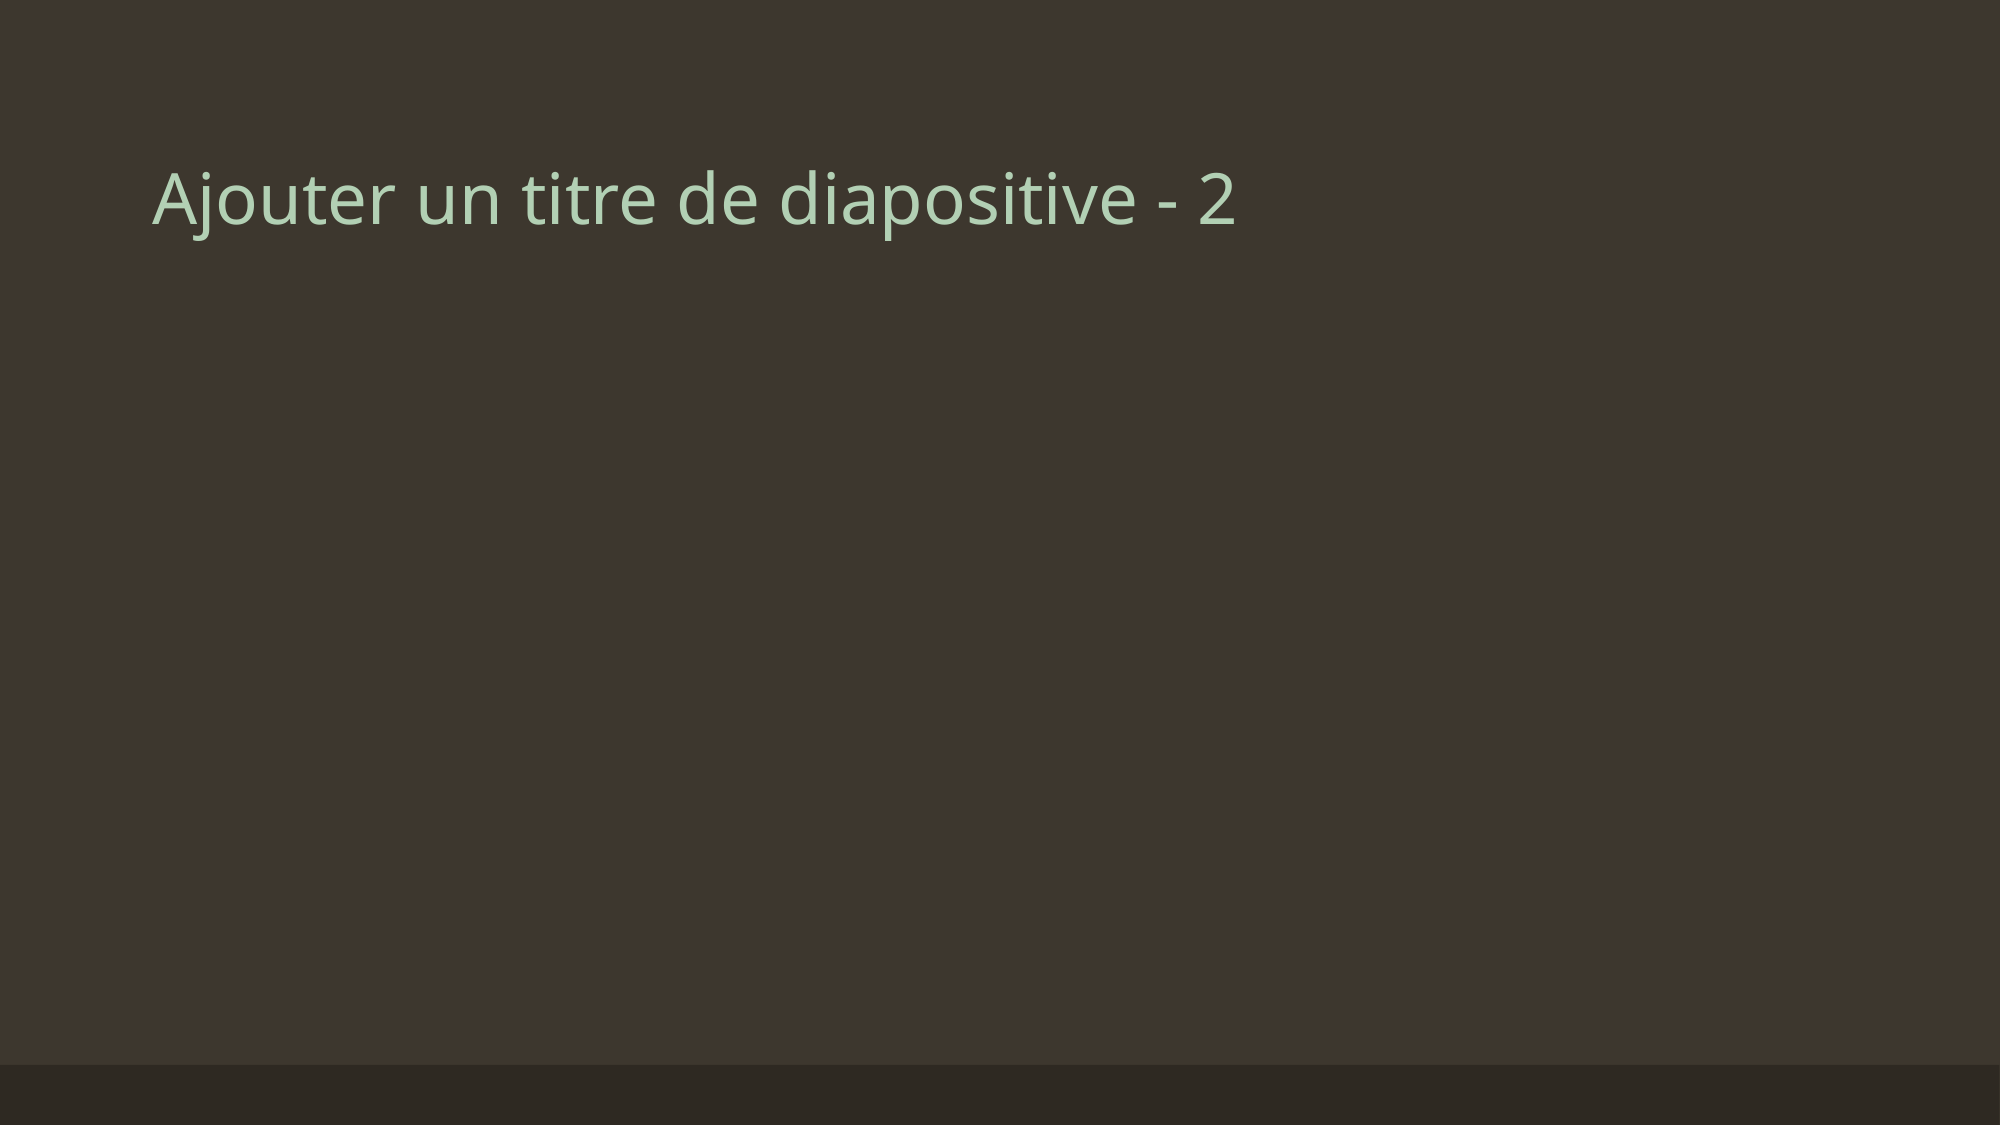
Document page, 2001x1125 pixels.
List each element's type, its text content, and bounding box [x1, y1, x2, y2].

title Ajouter un titre de diapositive - 2 [137, 59, 1863, 248]
